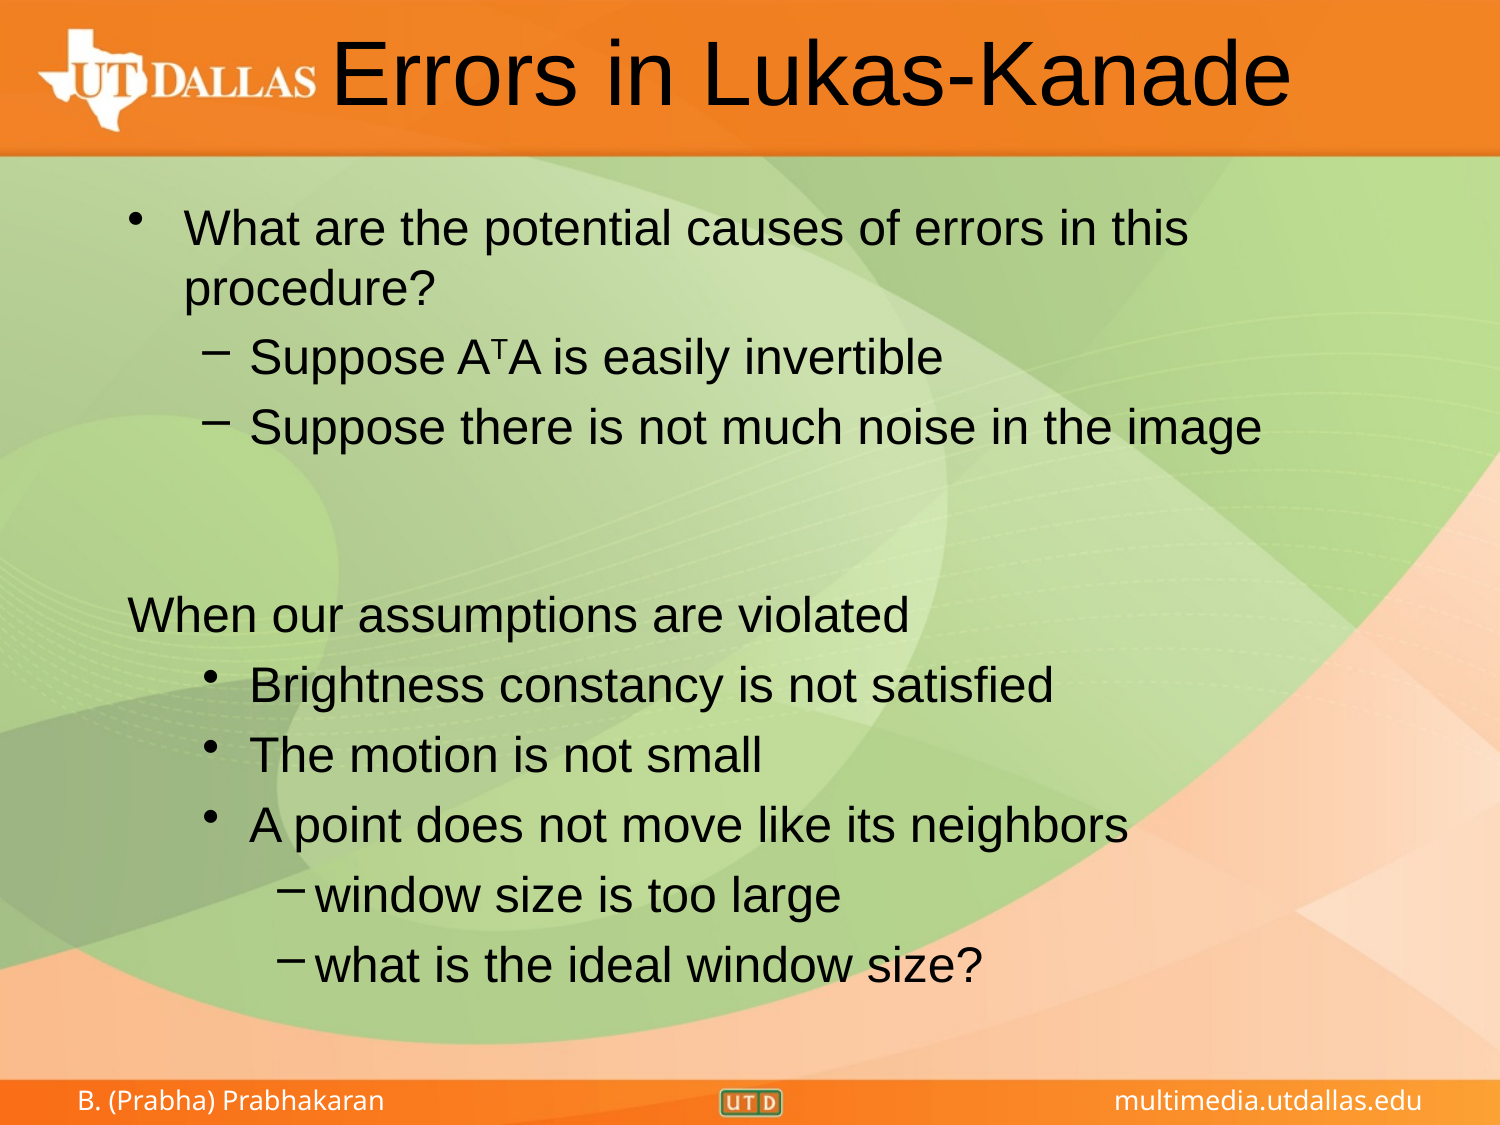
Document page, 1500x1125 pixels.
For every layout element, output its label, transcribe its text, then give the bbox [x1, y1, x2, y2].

picture [0, 0, 1500, 1125]
list What are the potential causes of errors in this procedure? Suppose ATA is easily invertible Suppose there is not much noise in the image [112, 187, 1438, 413]
text_box When our assumptions are violated Brightness constancy is not satisfied The motion is not small A point does not move like its neighbors window size is too large what is the ideal window size? [112, 575, 1438, 900]
title Errors in Lukas-Kanade [174, 0, 1451, 163]
